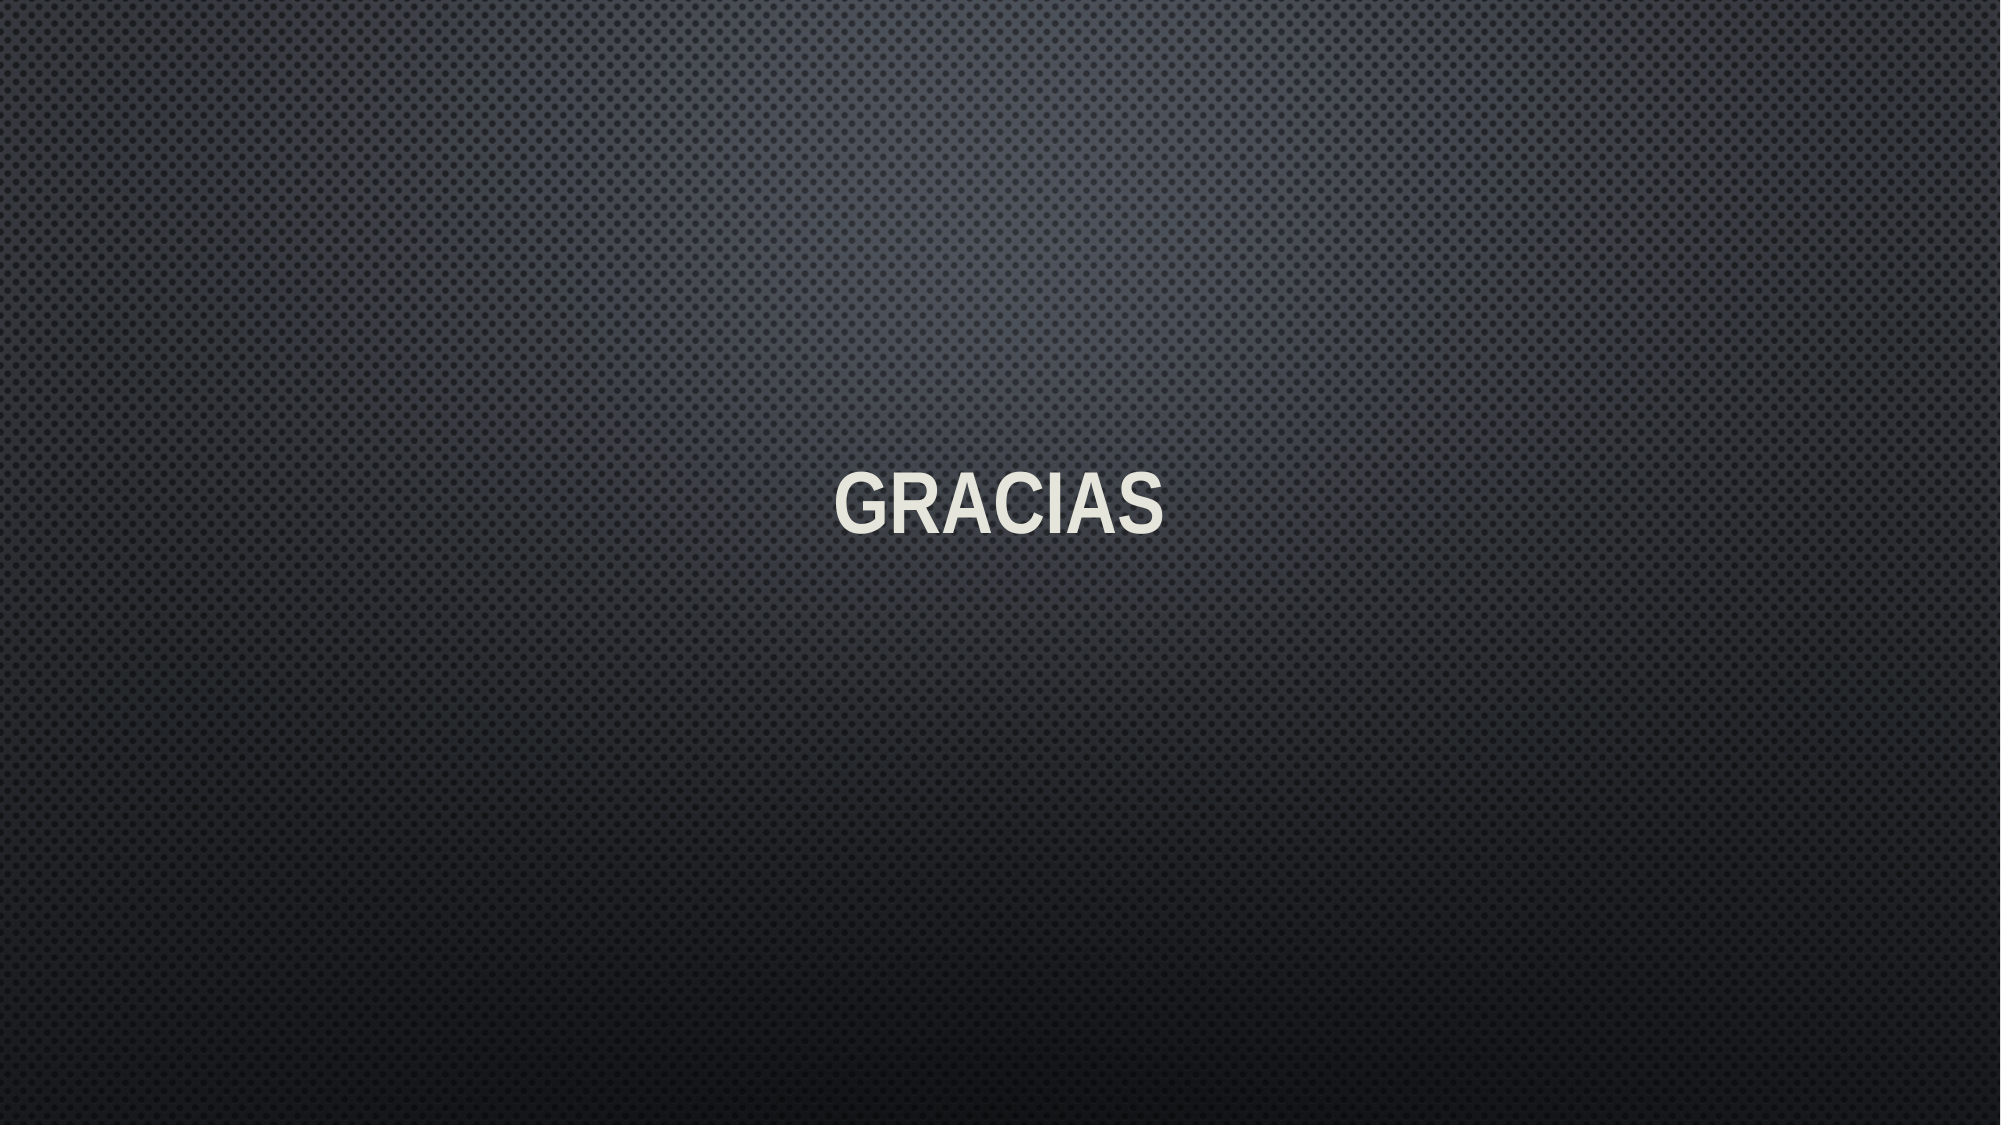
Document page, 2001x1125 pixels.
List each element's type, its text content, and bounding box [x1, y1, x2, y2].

text_box GRACIAS [369, 226, 1631, 563]
